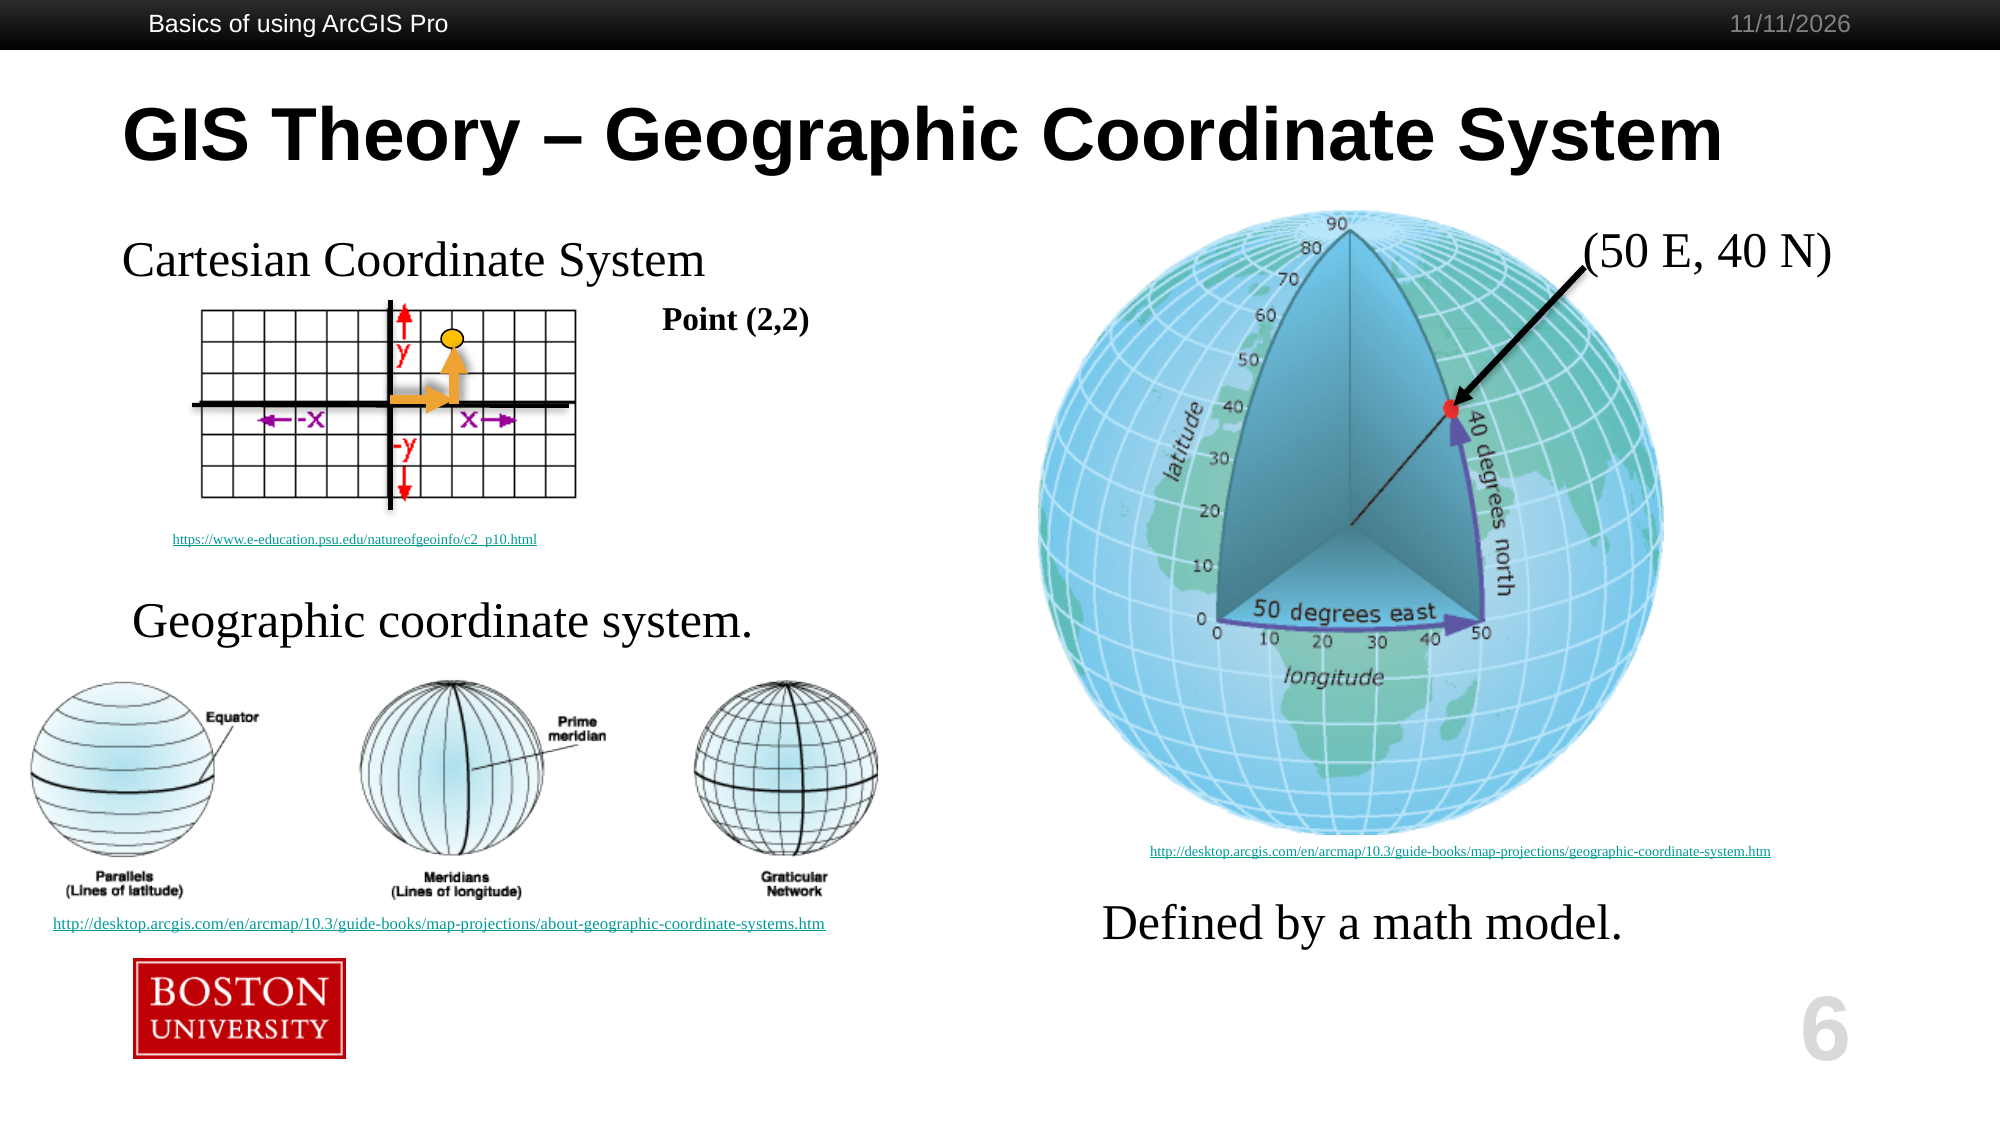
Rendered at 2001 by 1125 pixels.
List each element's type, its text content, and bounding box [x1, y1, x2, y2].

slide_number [1449, 0, 1867, 51]
text_box Geographic coordinate system. [117, 580, 800, 656]
picture [391, 299, 590, 511]
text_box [1453, 266, 1585, 407]
text_box Defined by a math model. [1087, 882, 1811, 957]
text_box https://www.e-education.psu.edu/natureofgeoinfo/c2_p10.html [158, 522, 658, 555]
text_box (50 E, 40 N) [1666, 210, 2000, 285]
picture [391, 400, 453, 404]
picture [191, 299, 390, 404]
title GIS Theory – Geographic Coordinate System [107, 78, 1841, 191]
picture [1038, 209, 1664, 836]
picture [133, 958, 346, 1059]
picture [191, 407, 390, 511]
text_box http://desktop.arcgis.com/en/arcmap/10.3/guide-books/map-projections/about-geographic-coordinate-systems.htm [38, 905, 1039, 940]
text_box http://desktop.arcgis.com/en/arcmap/10.3/guide-books/map-projections/geographic-coordinate-system.htm [1135, 834, 1822, 867]
text_box Cartesian Coordinate System [107, 218, 743, 294]
text_box Point (2,2) [647, 290, 895, 345]
footer Basics of using ArcGIS Pro [133, 0, 1251, 51]
picture [17, 663, 891, 900]
slide_number 6 [1549, 968, 1867, 1082]
